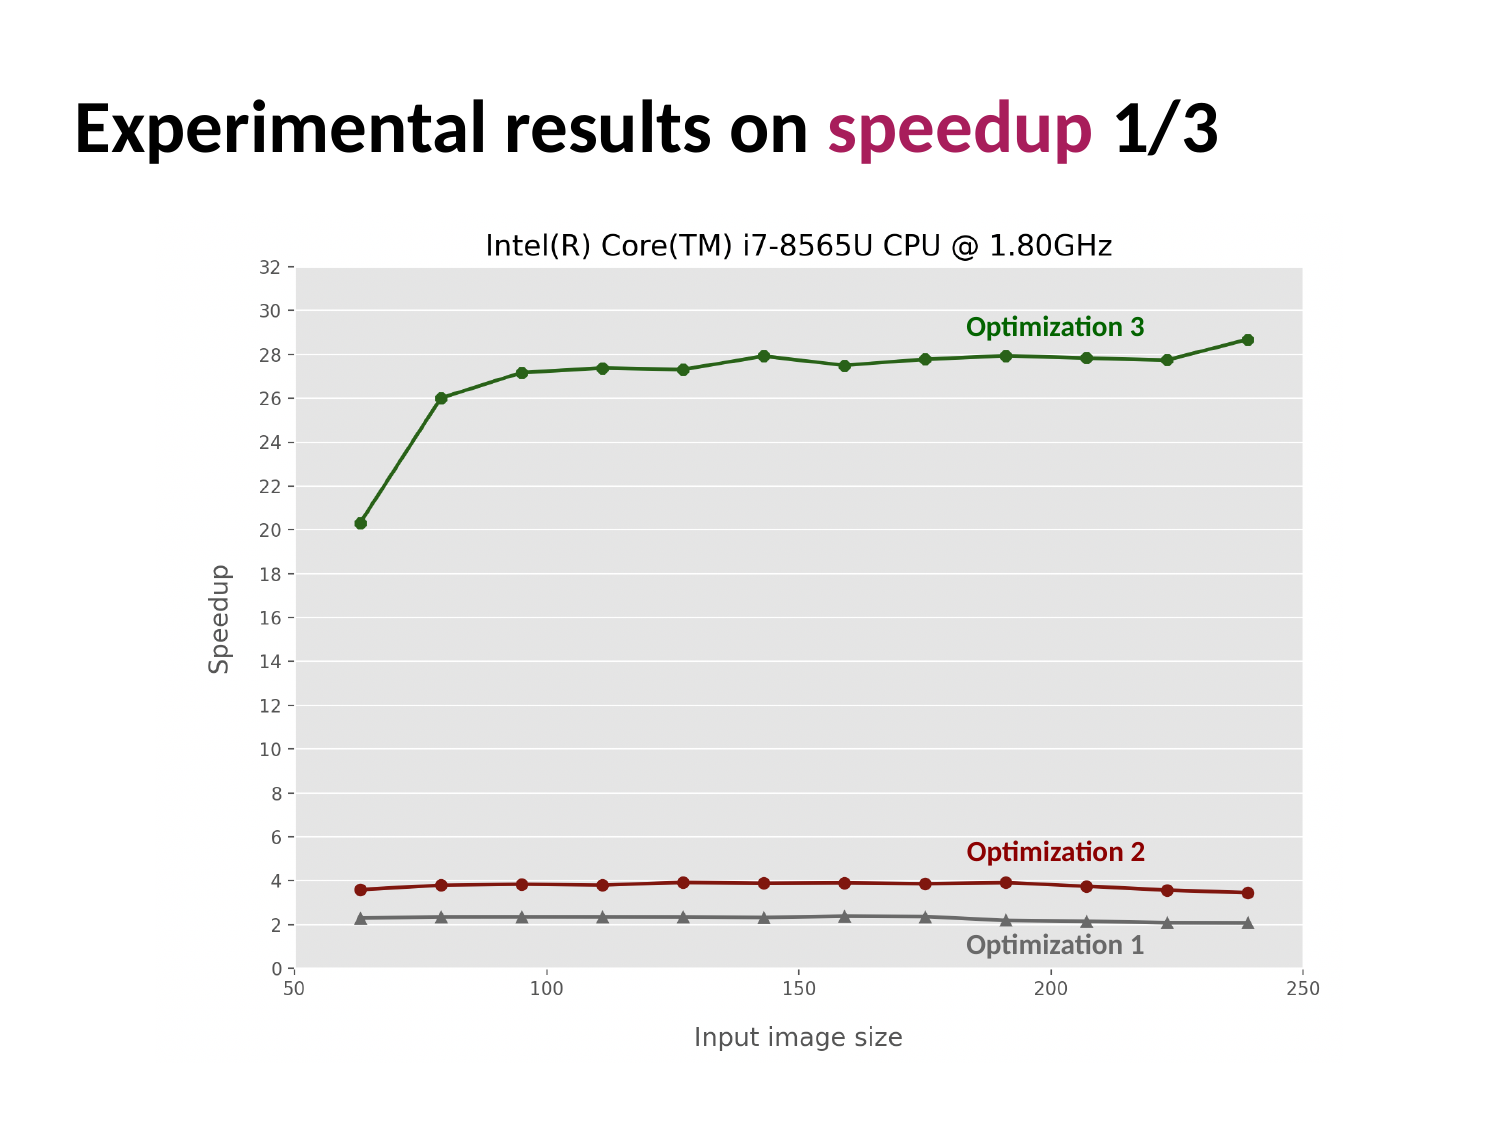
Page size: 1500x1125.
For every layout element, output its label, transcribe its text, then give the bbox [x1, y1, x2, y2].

title Experimental results on speedup 1/3 [59, 62, 1439, 188]
picture [155, 212, 1344, 1063]
